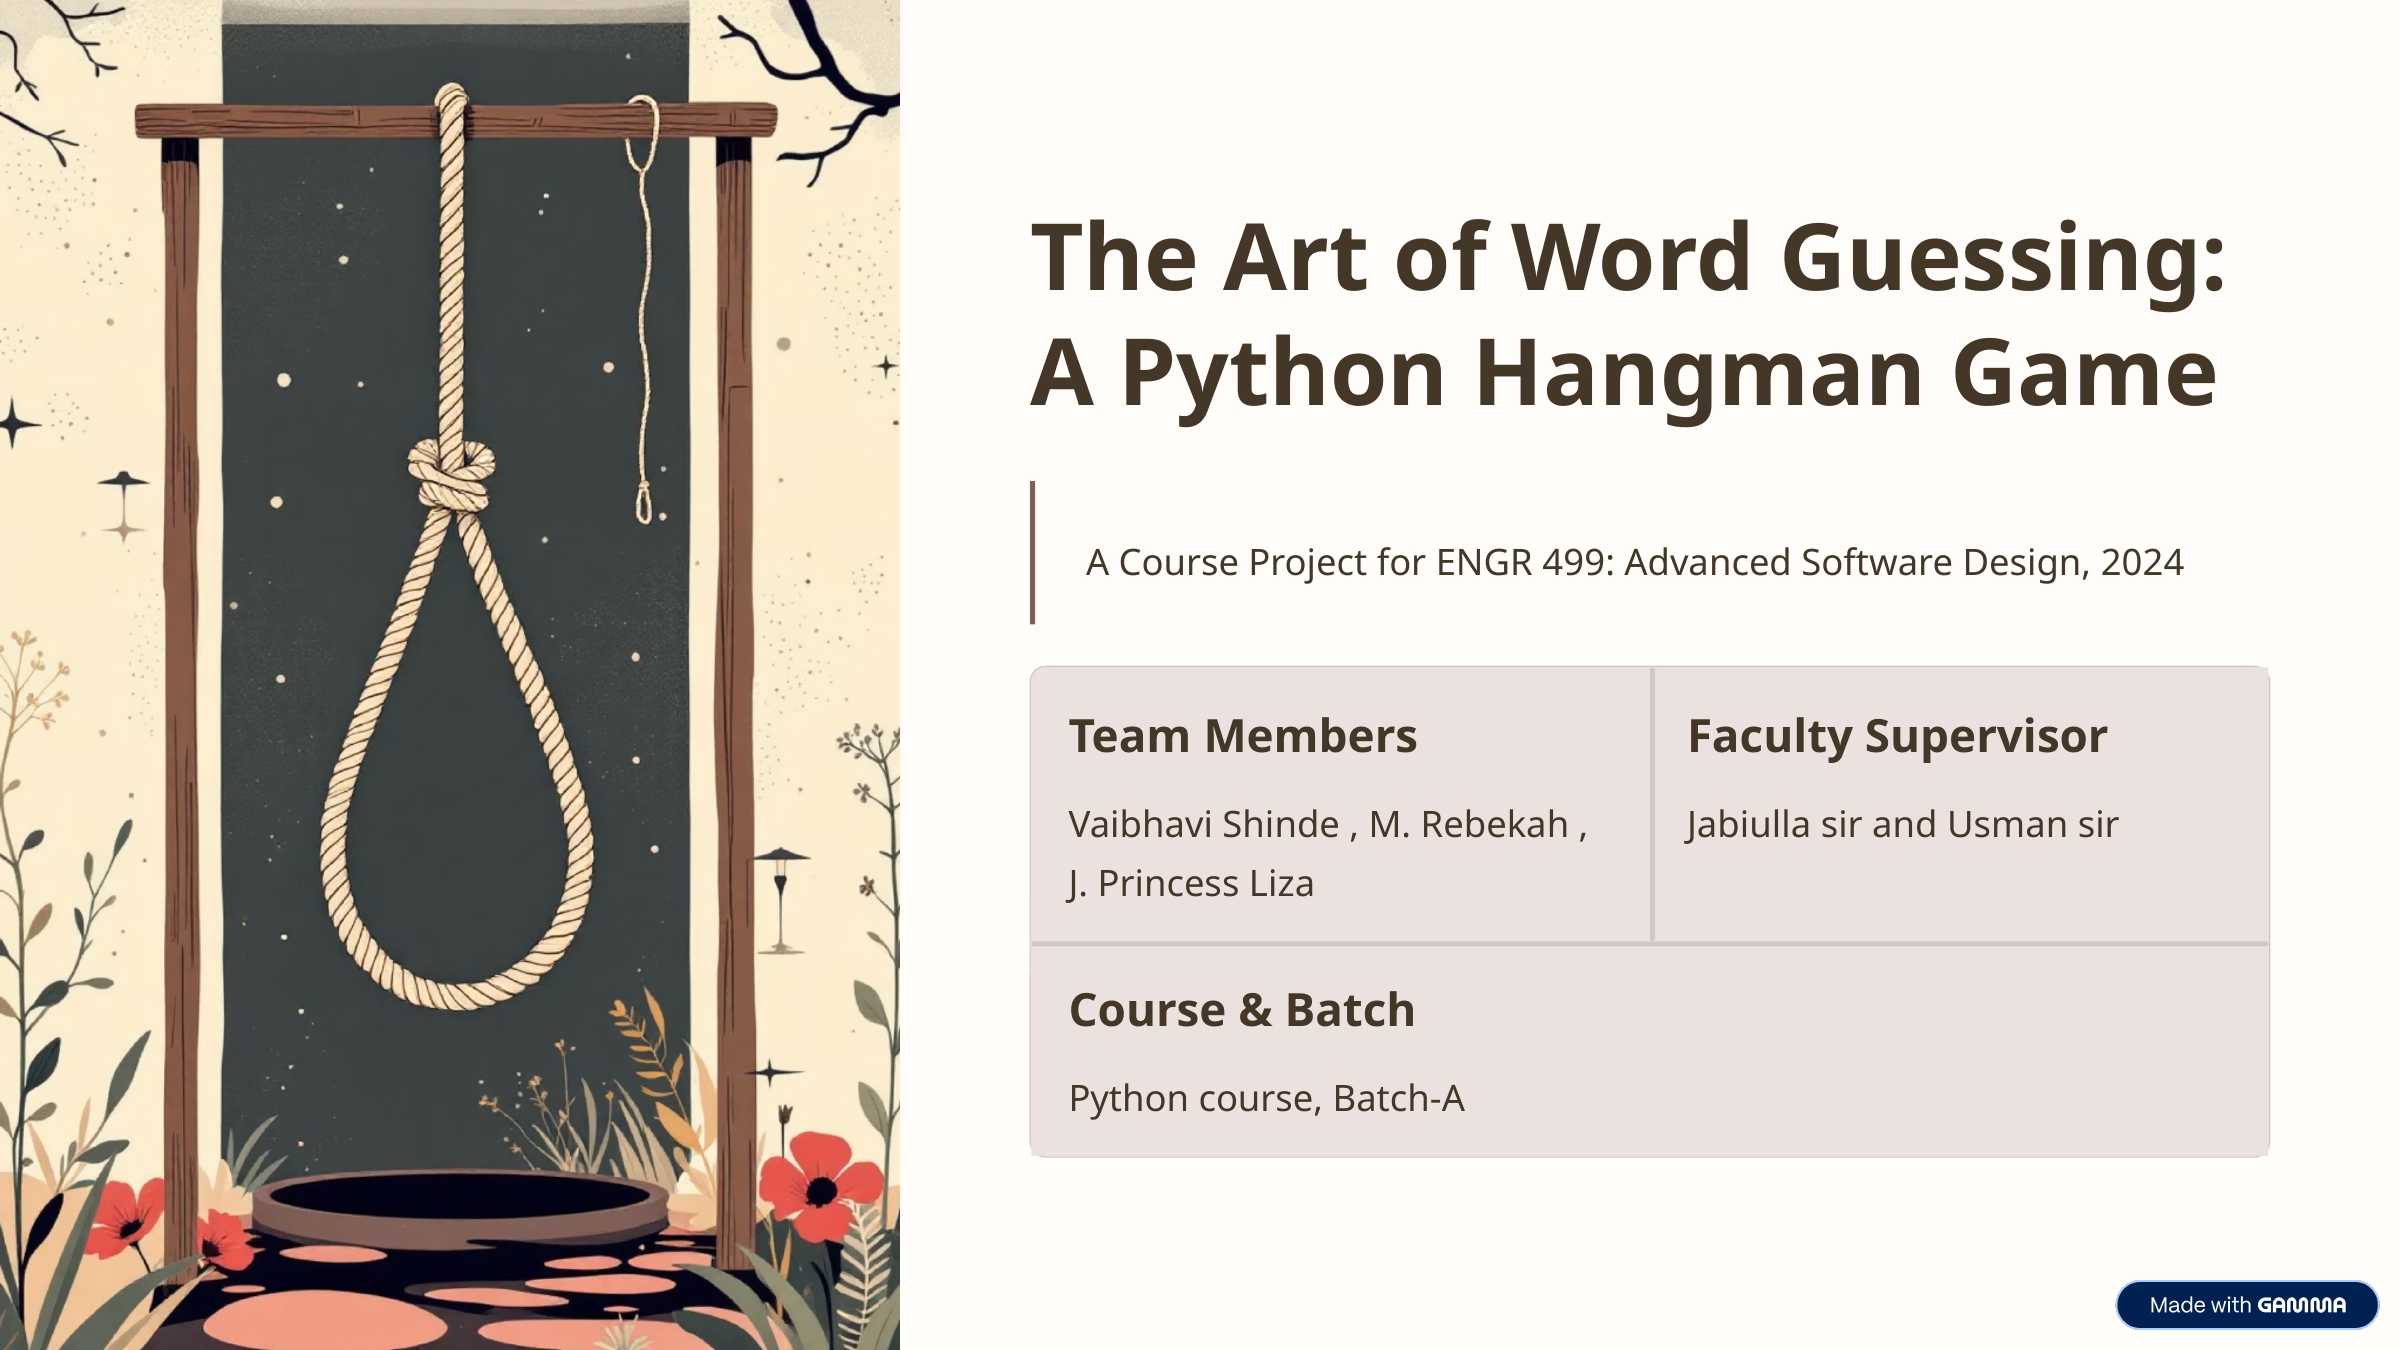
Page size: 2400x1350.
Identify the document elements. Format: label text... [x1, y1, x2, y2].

text_box [1031, 667, 1649, 941]
text_box [1031, 946, 2269, 1156]
text_box Python course, Batch-A [1068, 1059, 2232, 1119]
text_box Faculty Supervisor [1687, 704, 2153, 763]
picture [0, 0, 900, 1350]
text_box [1030, 666, 2259, 1147]
text_box Course & Batch [1068, 978, 1534, 1037]
text_box [1030, 481, 1036, 625]
text_box [1654, 667, 2269, 941]
text_box [1650, 667, 1656, 941]
text_box Team Members [1068, 704, 1534, 763]
text_box [1031, 941, 2269, 947]
text_box The Art of Word Guessing: A Python Hangman Game [1030, 192, 2270, 426]
text_box A Course Project for ENGR 499: Advanced Software Design, 2024 [1086, 522, 2270, 583]
text_box Vaibhavi Shinde , M. Rebekah , J. Princess Liza [1068, 785, 1613, 905]
text_box Jabiulla sir and Usman sir [1687, 785, 2232, 845]
picture [2106, 1271, 2389, 1339]
